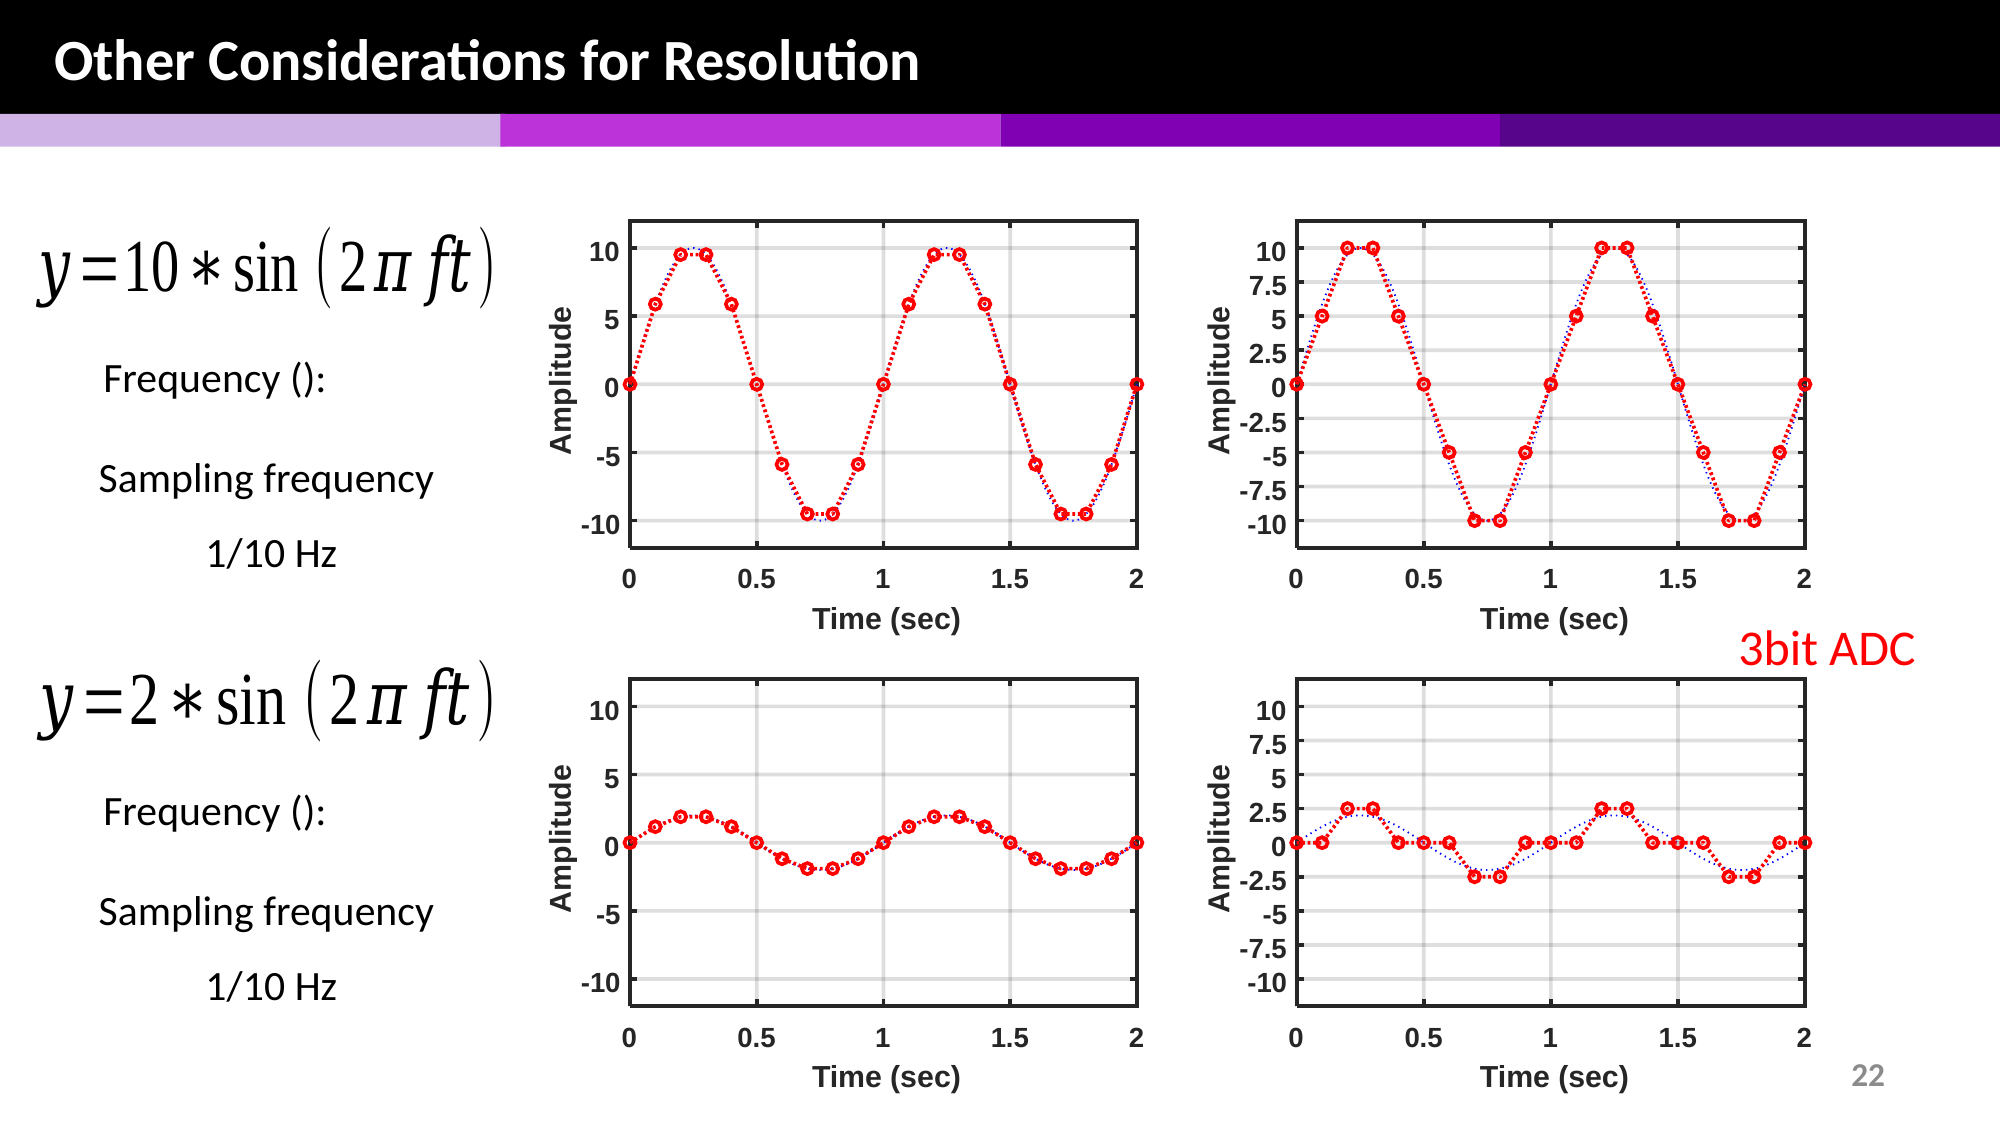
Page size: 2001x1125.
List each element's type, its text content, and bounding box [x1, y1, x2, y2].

list Other Considerations for Resolution [39, 1, 1964, 114]
picture [432, 148, 1948, 1115]
